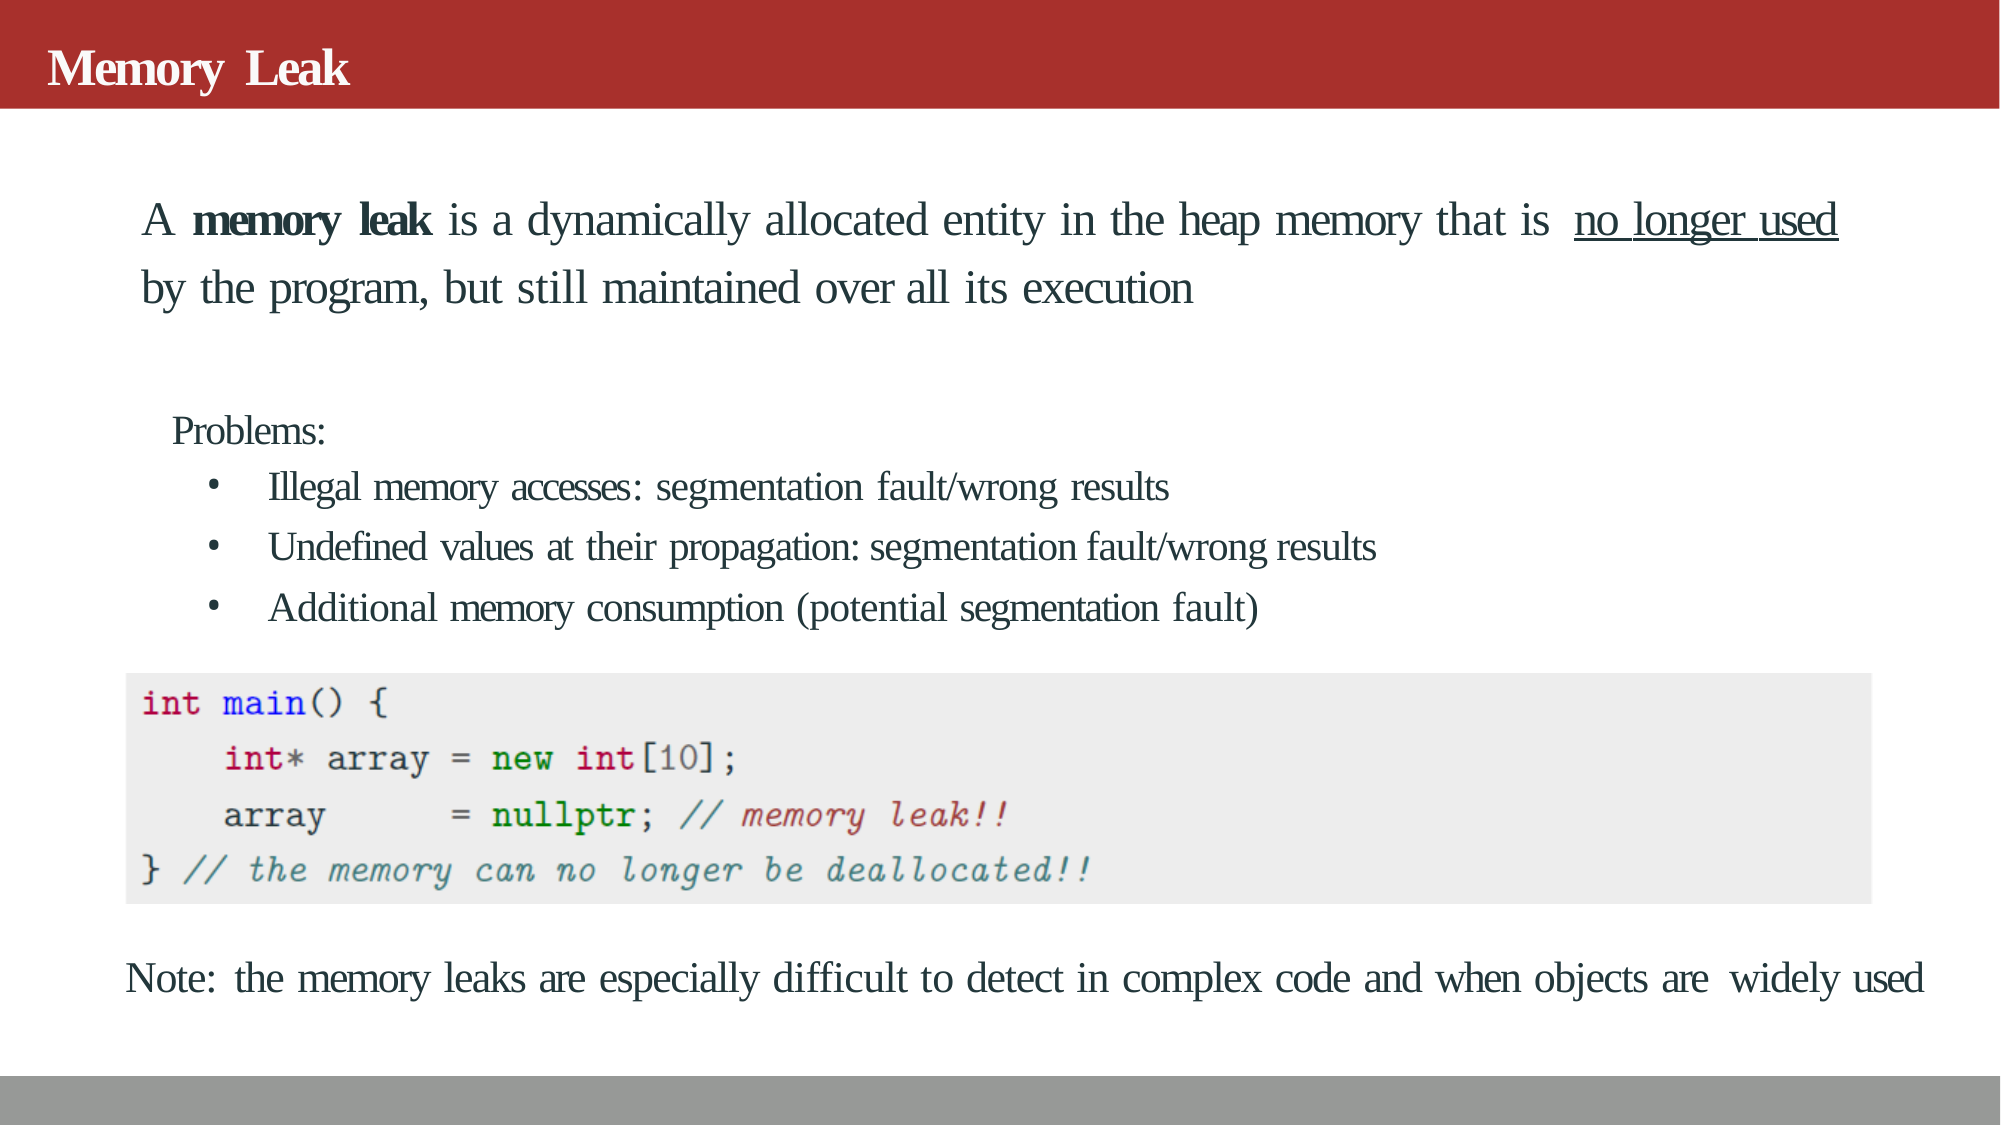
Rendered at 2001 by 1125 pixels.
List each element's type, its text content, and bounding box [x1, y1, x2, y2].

text_box Note: the memory leaks are especially difficult to detect in complex code and when objects are widely used [120, 927, 1939, 1001]
picture [125, 673, 1873, 904]
text_box Problems: Illegal memory accesses: segmentation fault/wrong results Undefined values at their propagation: segmentation fault/wrong results Additional memory consumption (potential segmentation fault) [152, 395, 1668, 637]
title Memory Leak [43, 0, 382, 159]
text_box A memory leak is a dynamically allocated entity in the heap memory that is no longer used by the program, but still maintained over all its execution [120, 158, 1869, 314]
slide_number [1538, 1073, 1982, 1125]
